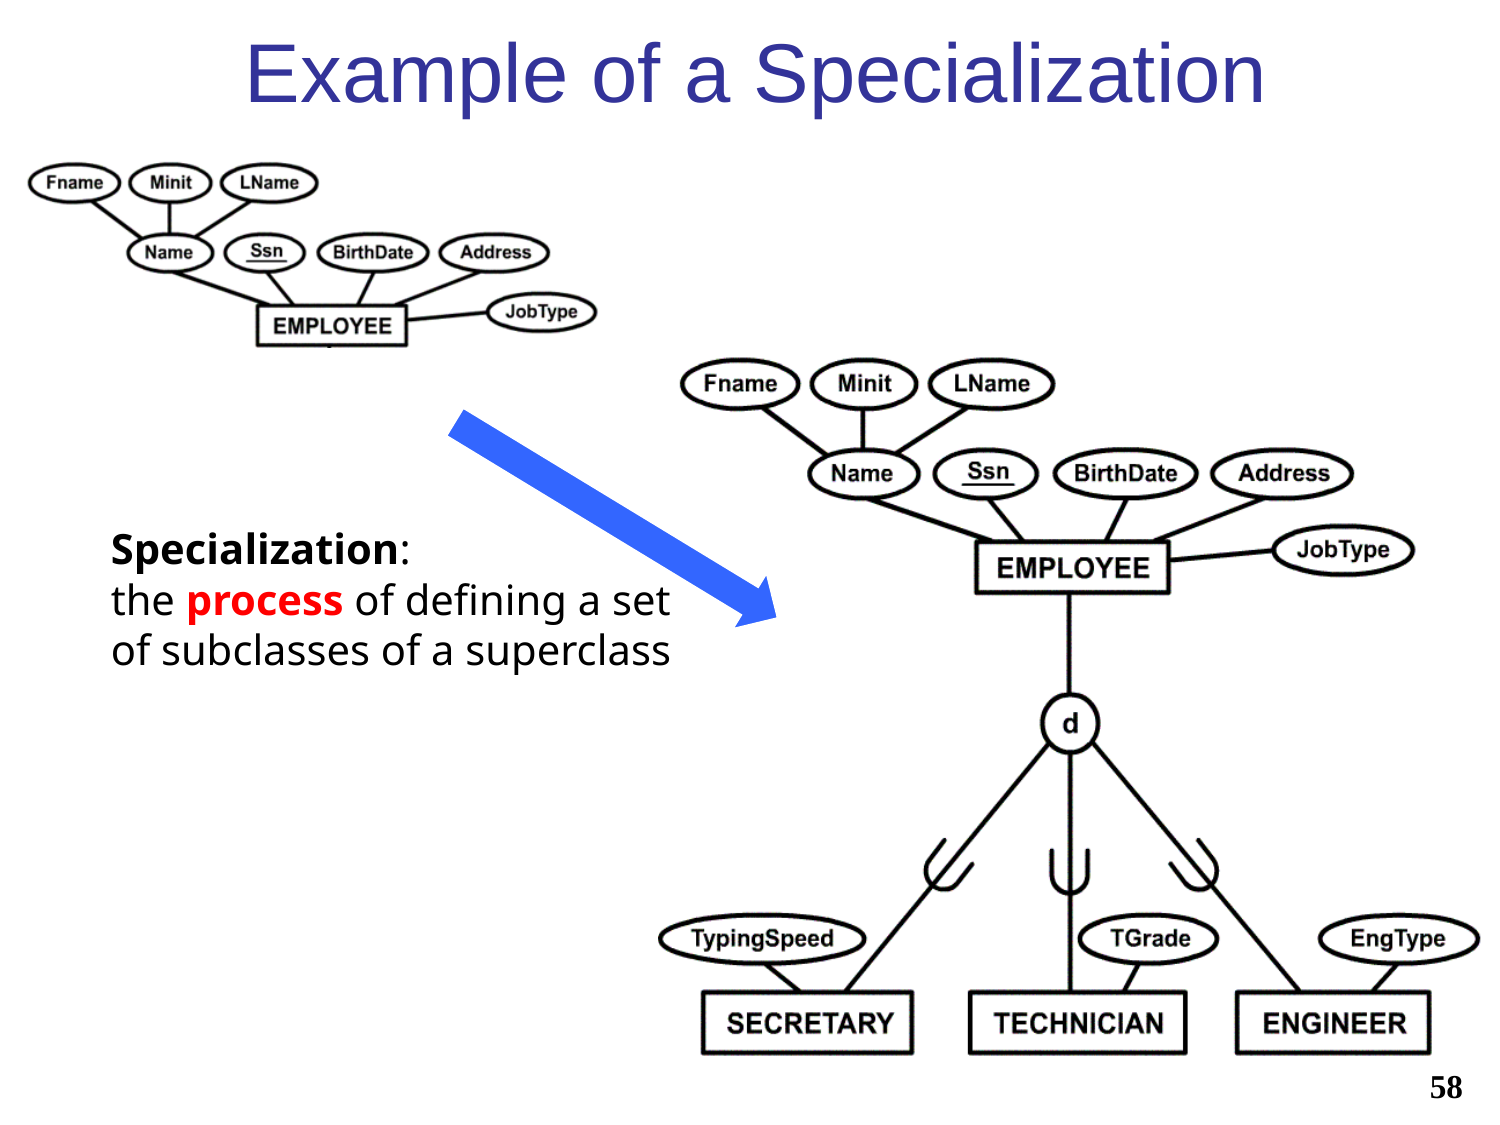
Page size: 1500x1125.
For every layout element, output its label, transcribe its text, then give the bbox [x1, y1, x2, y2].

picture [23, 155, 600, 348]
text_box Specialization: the process of defining a set of subclasses of a superclass [96, 515, 653, 681]
text_box [446, 408, 640, 515]
title Example of a Specialization [62, 6, 1450, 133]
slide_number 58 [1165, 1071, 1479, 1112]
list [658, 354, 1500, 1063]
